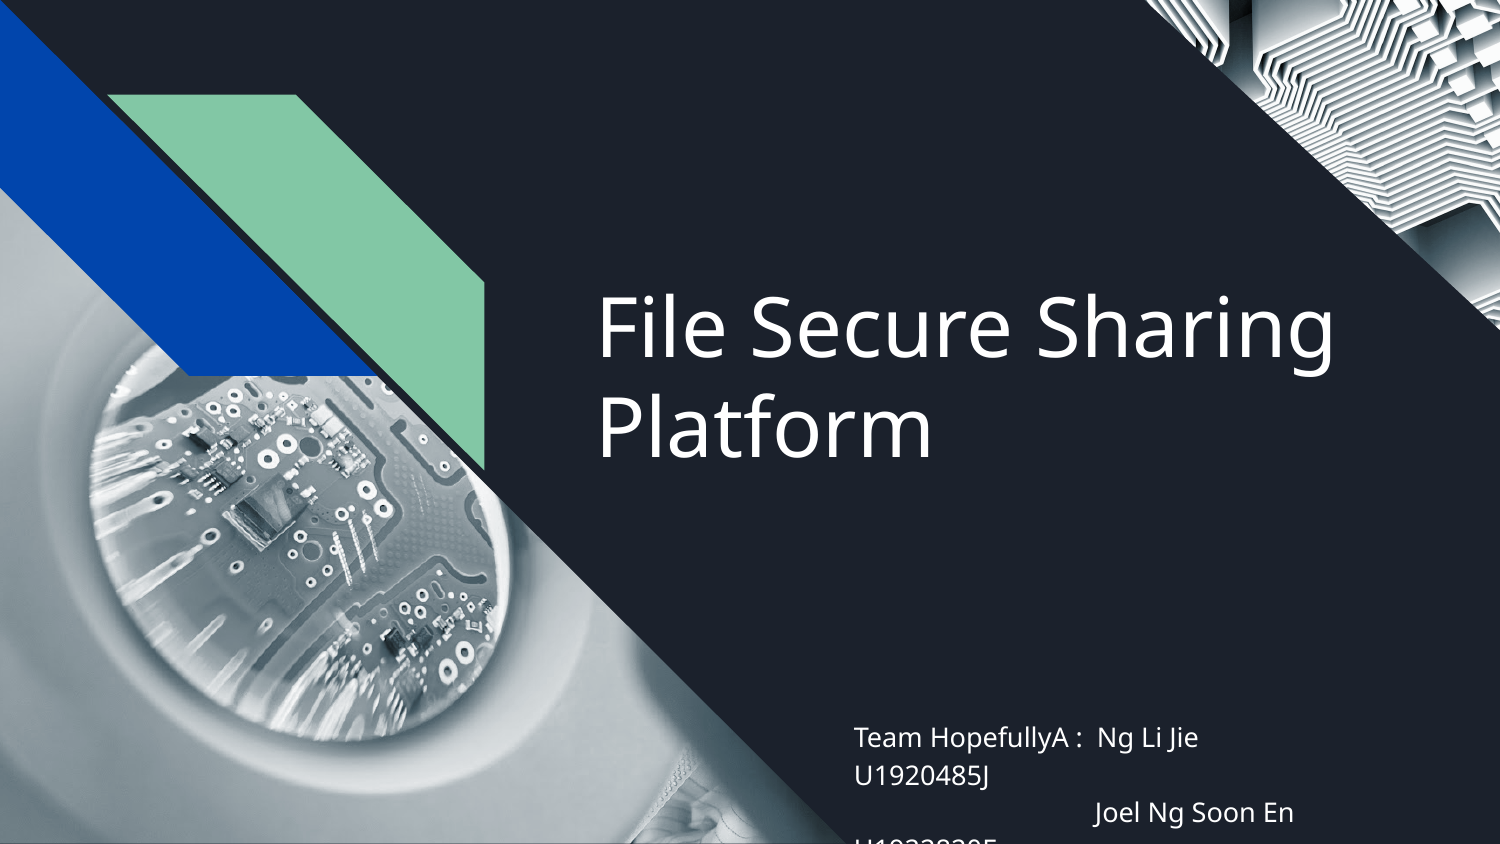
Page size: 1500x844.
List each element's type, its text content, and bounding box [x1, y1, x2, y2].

title File Secure Sharing Platform [580, 258, 1404, 518]
picture [1144, 0, 1500, 331]
subtitle Team HopefullyA : Ng Li Jie U1920485J Joel Ng Soon En U1922820E [838, 700, 1450, 784]
picture [0, 189, 847, 844]
